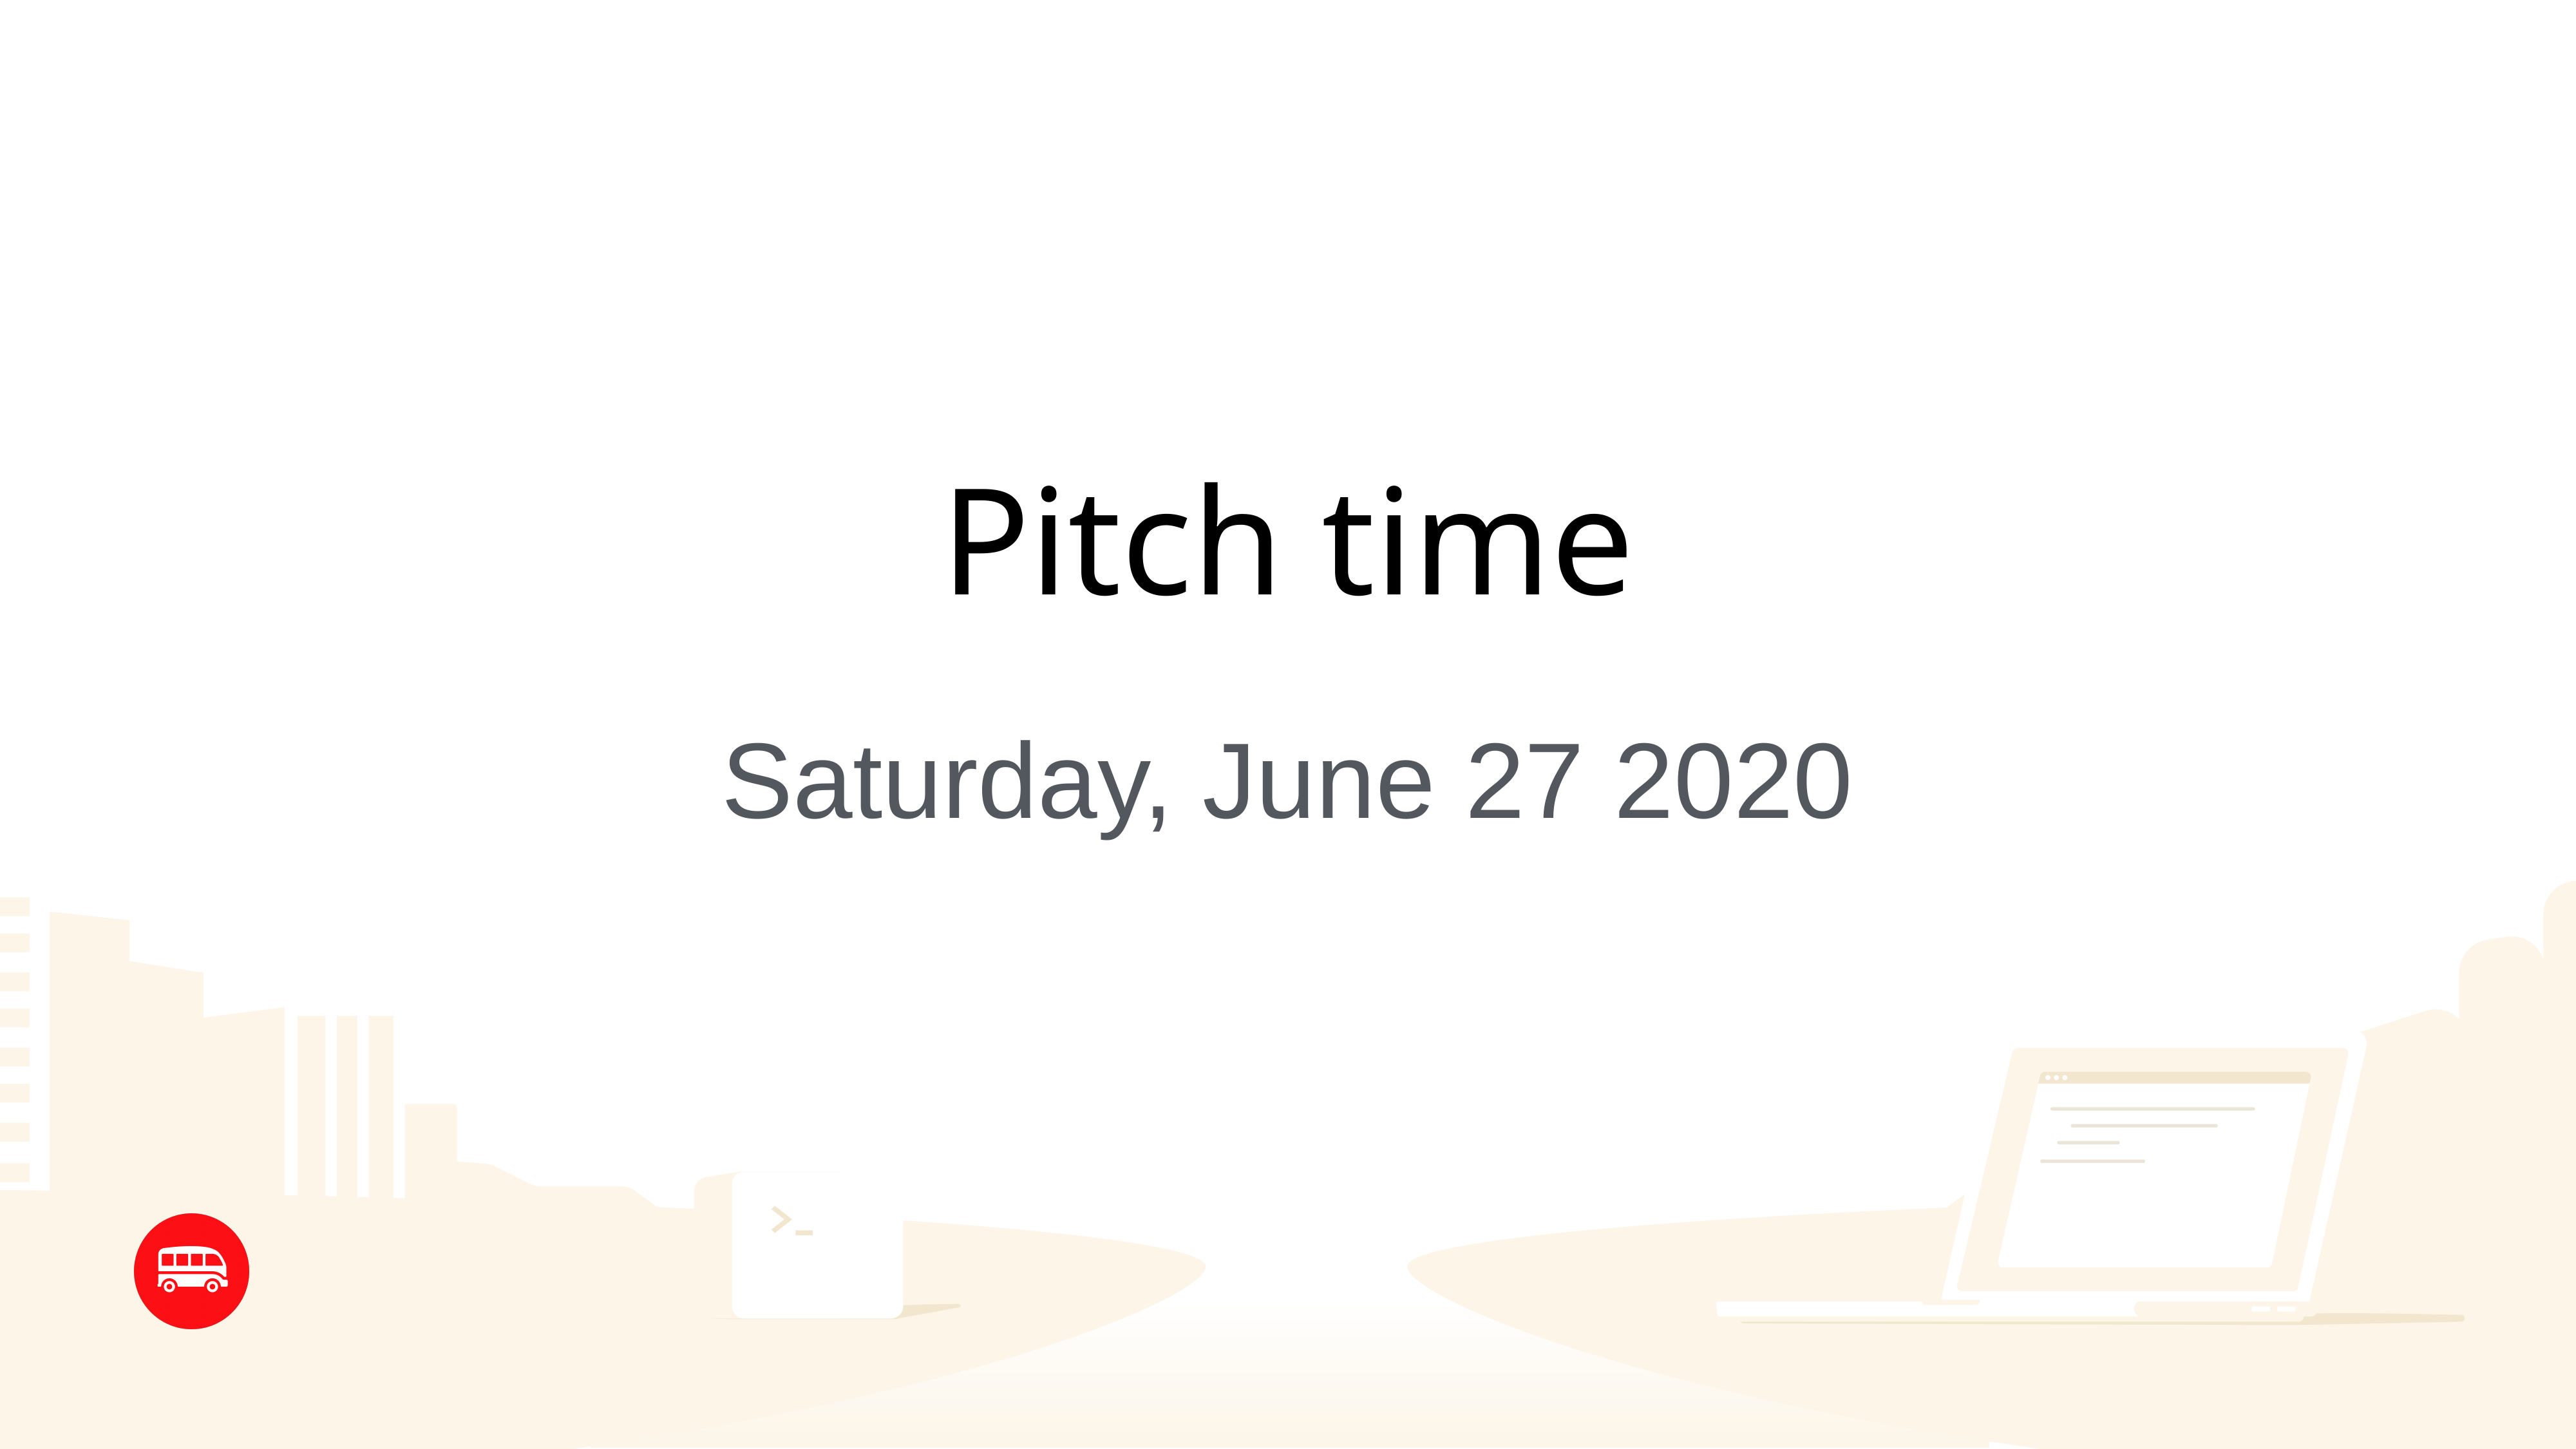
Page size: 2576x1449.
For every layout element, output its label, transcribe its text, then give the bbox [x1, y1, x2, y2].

text_box Saturday, June 27 2020 [716, 705, 1860, 845]
picture [0, 871, 2576, 1449]
text_box Pitch time [935, 442, 1641, 630]
